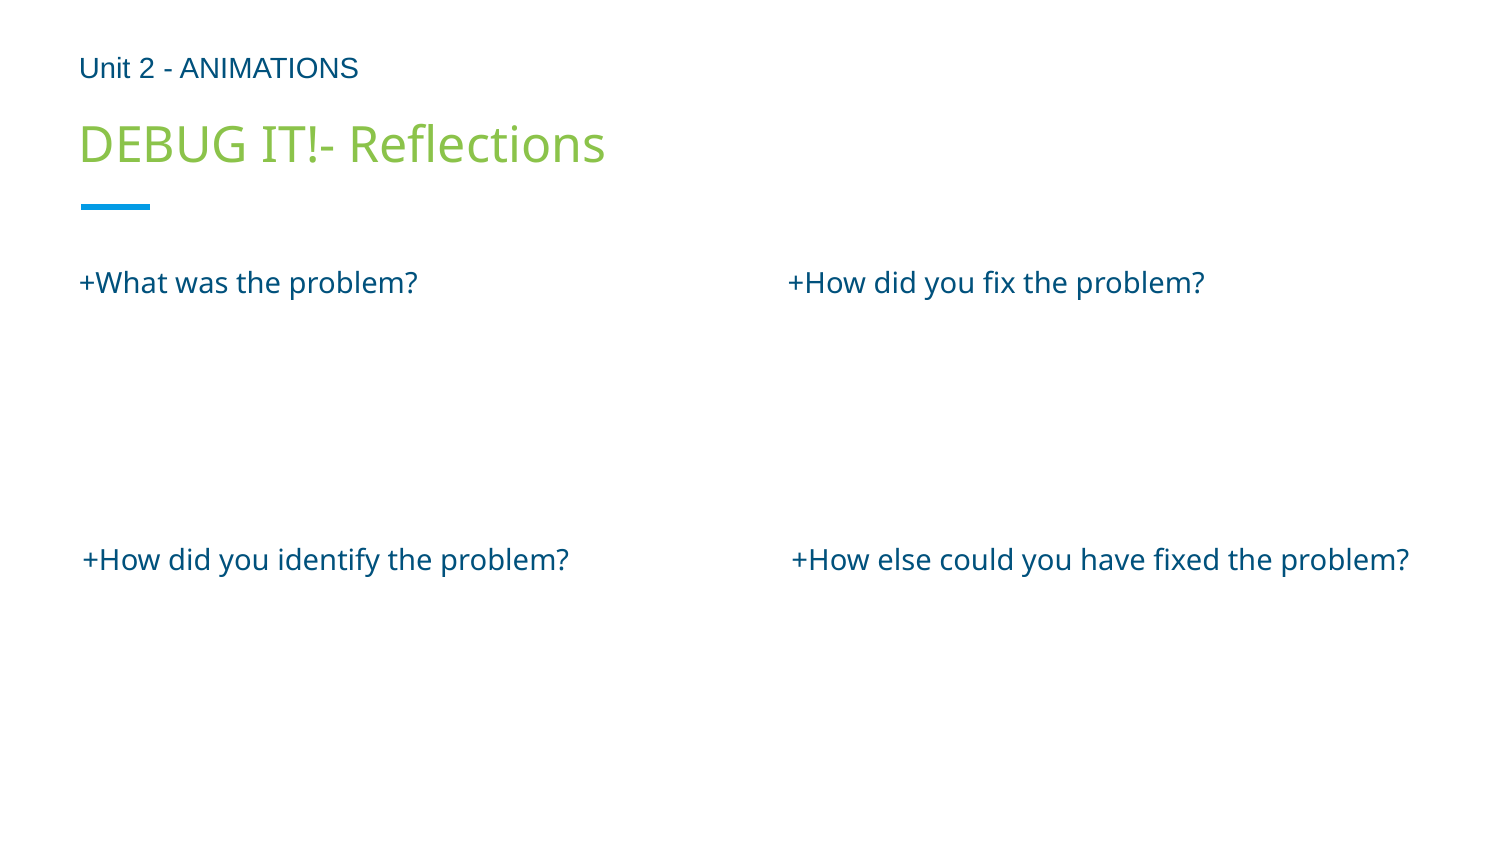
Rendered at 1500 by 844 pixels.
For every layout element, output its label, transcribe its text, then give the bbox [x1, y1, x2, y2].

text_box Unit 2 - ANIMATIONS [63, 33, 502, 76]
list +How did you fix the problem? [772, 244, 1429, 342]
list +How else could you have fixed the problem? [776, 521, 1433, 619]
list +What was the problem? [63, 244, 720, 342]
list +How did you identify the problem? [67, 521, 724, 619]
title DEBUG IT!- Reflections [63, 75, 1437, 188]
